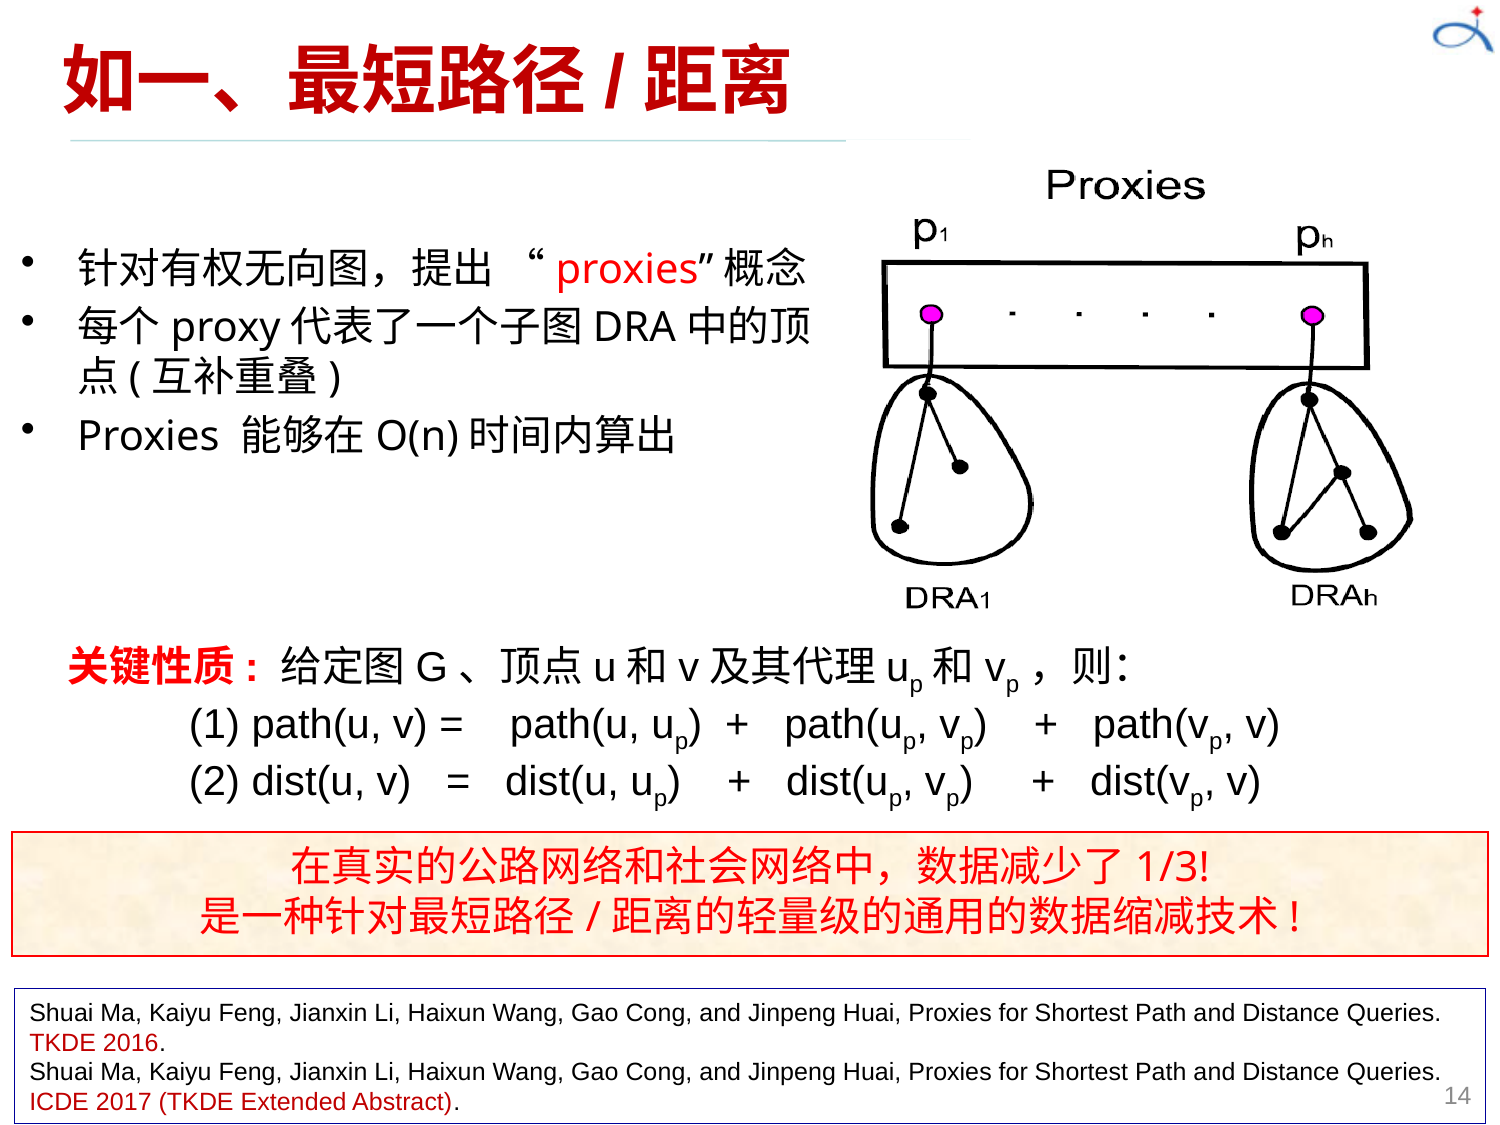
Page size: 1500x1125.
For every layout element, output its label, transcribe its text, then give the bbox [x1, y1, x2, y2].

picture [1432, 5, 1495, 55]
text_box 关键性质: 给定图G、顶点u和v及其代理up和vp，则： (1) path(u, v) = path(u, up) + path(up, vp) + path(vp, v) (2) dist(u, v) = dist(u, up) + dist(up, vp) + dist(vp, v) [53, 632, 1436, 819]
text_box 在真实的公路网络和社会网络中，数据减少了1/3! 是一种针对最短路径/距离的轻量级的通用的数据缩减技术! [11, 831, 1489, 957]
list 针对有权无向图，提出 “proxies”概念 每个proxy代表了一个子图DRA中的顶点(互补重叠) Proxies 能够在O(n)时间内算出 [5, 234, 841, 528]
picture [846, 140, 1430, 636]
text_box Shuai Ma, Kaiyu Feng, Jianxin Li, Haixun Wang, Gao Cong, and Jinpeng Huai, Proxies for Shortest Path and Distance Queries. TKDE 2016. Shuai Ma, Kaiyu Feng, Jianxin Li, Haixun Wang, Gao Cong, and Jinpeng Huai, Proxies for Shortest Path and Distance Queries. ICDE 2017 (TKDE Extended Abstract). [14, 988, 1486, 1124]
title 如一、最短路径/距离 [46, 11, 1419, 143]
